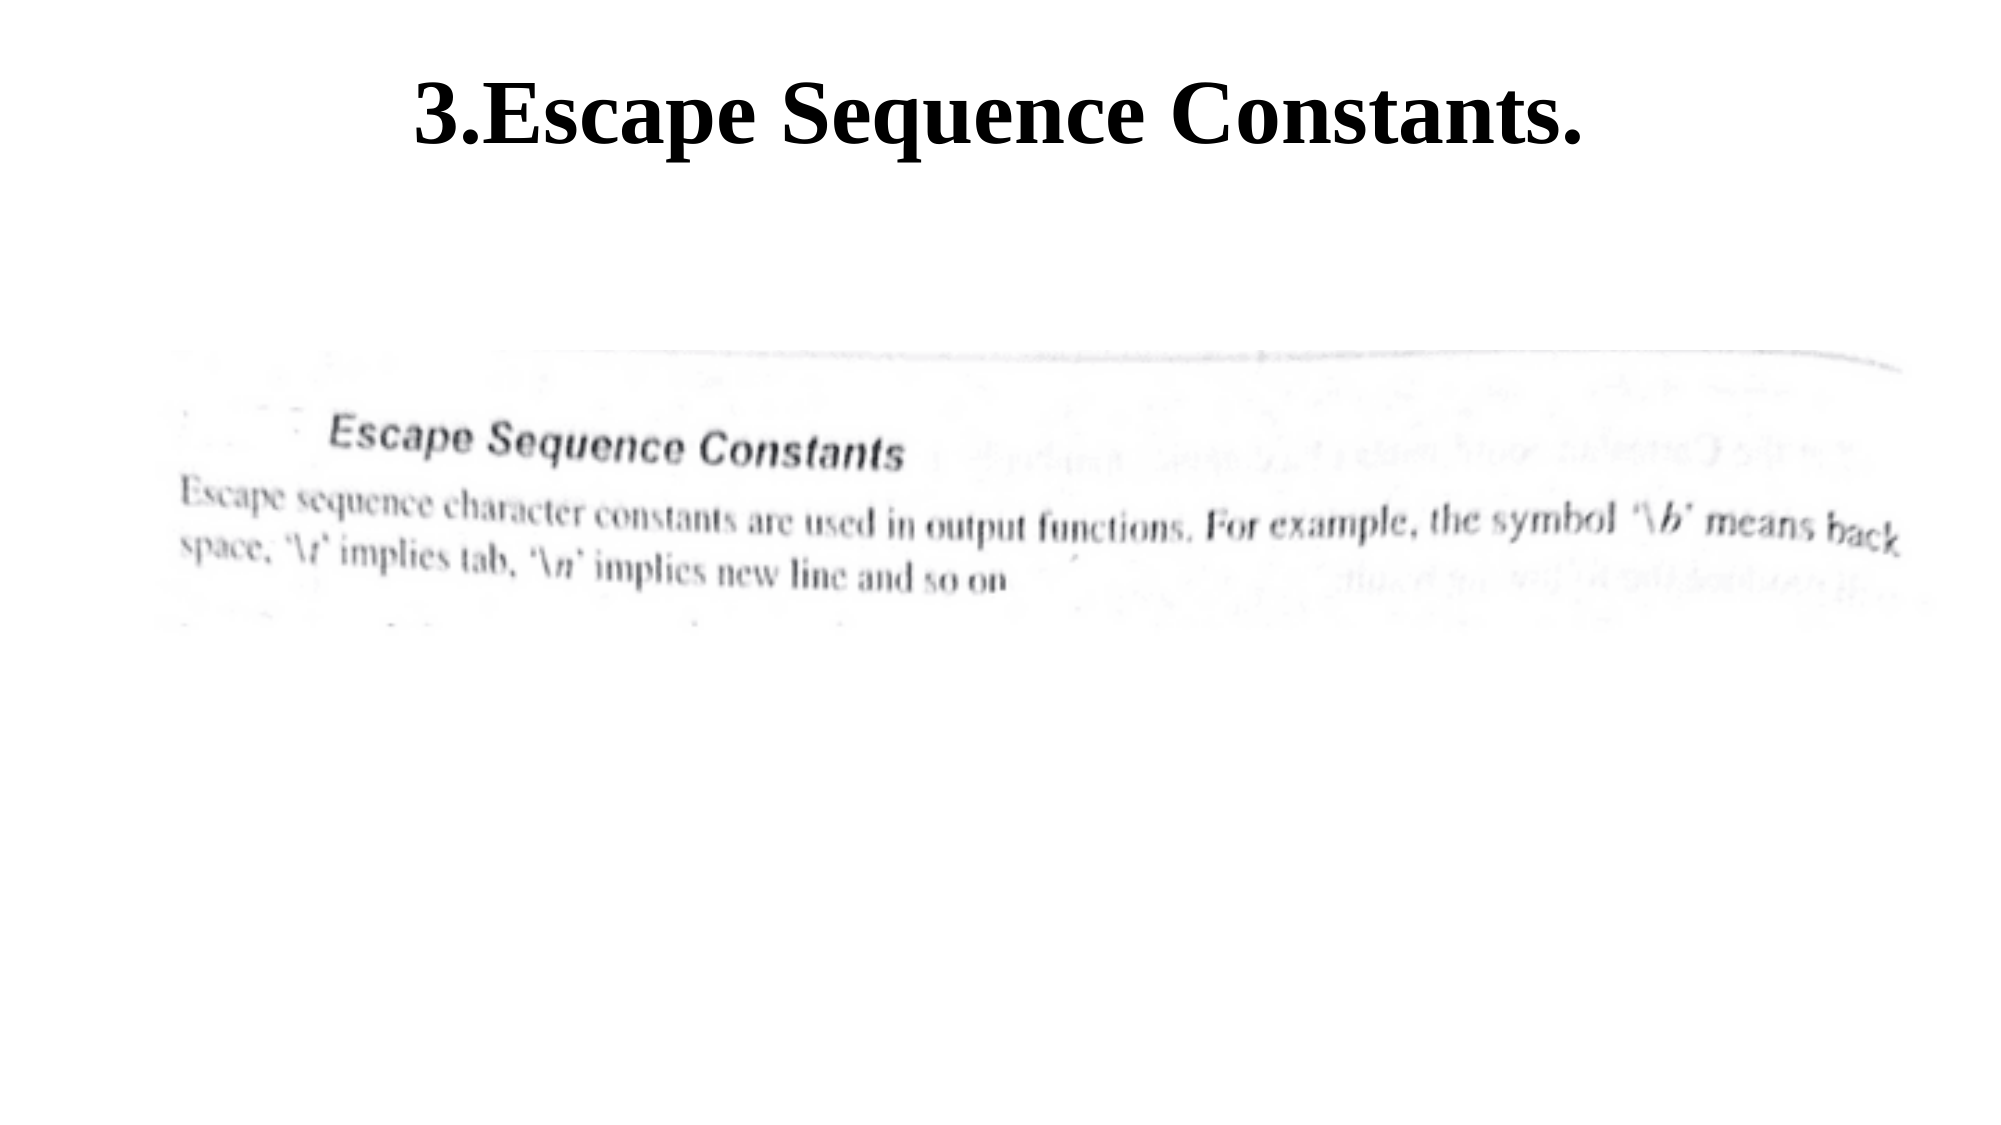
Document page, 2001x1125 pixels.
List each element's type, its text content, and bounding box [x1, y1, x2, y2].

title 3.Escape Sequence Constants. [137, 59, 1863, 278]
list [154, 350, 1960, 641]
